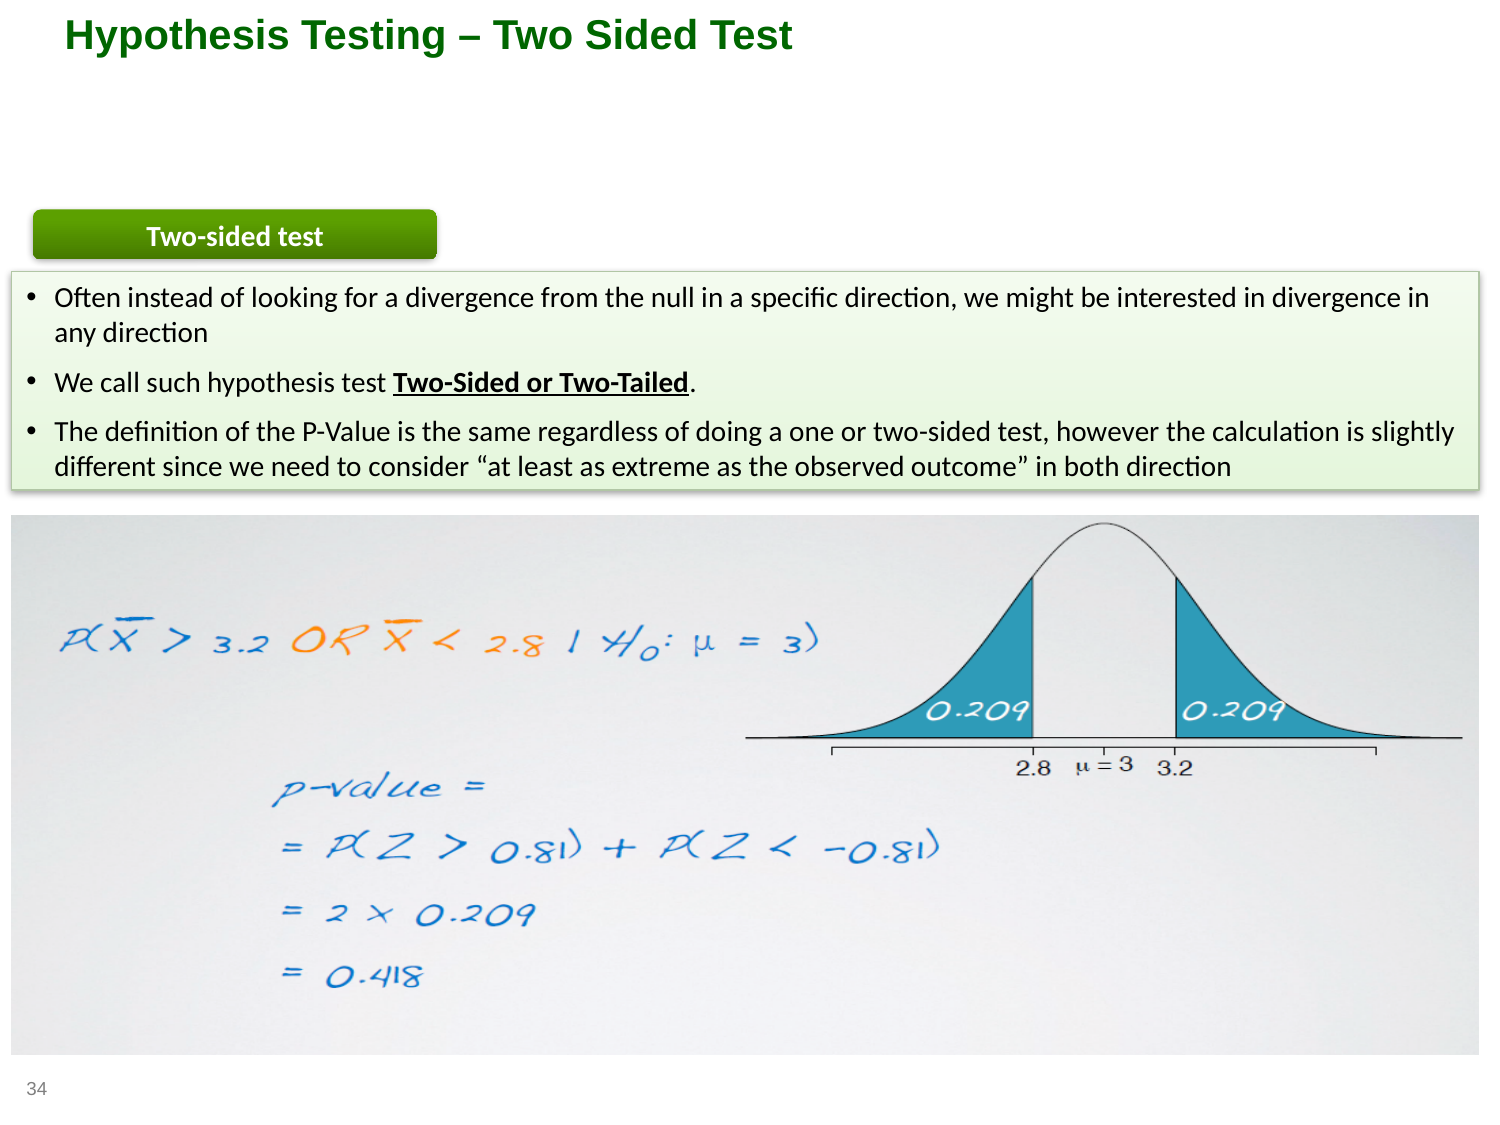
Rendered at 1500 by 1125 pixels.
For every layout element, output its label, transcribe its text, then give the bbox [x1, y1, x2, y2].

text_box Two-sided test [32, 209, 438, 260]
picture [11, 515, 1480, 1055]
title Hypothesis Testing – Two Sided Test [49, 0, 1451, 163]
text_box Often instead of looking for a divergence from the null in a specific direction, we might be interested in divergence in any direction We call such hypothesis test Two-Sided or Two-Tailed. The definition of the P-Value is the same regardless of doing a one or two-sided test, however the calculation is slightly different since we need to consider “at least as extreme as the observed outcome” in both direction [11, 271, 1480, 491]
